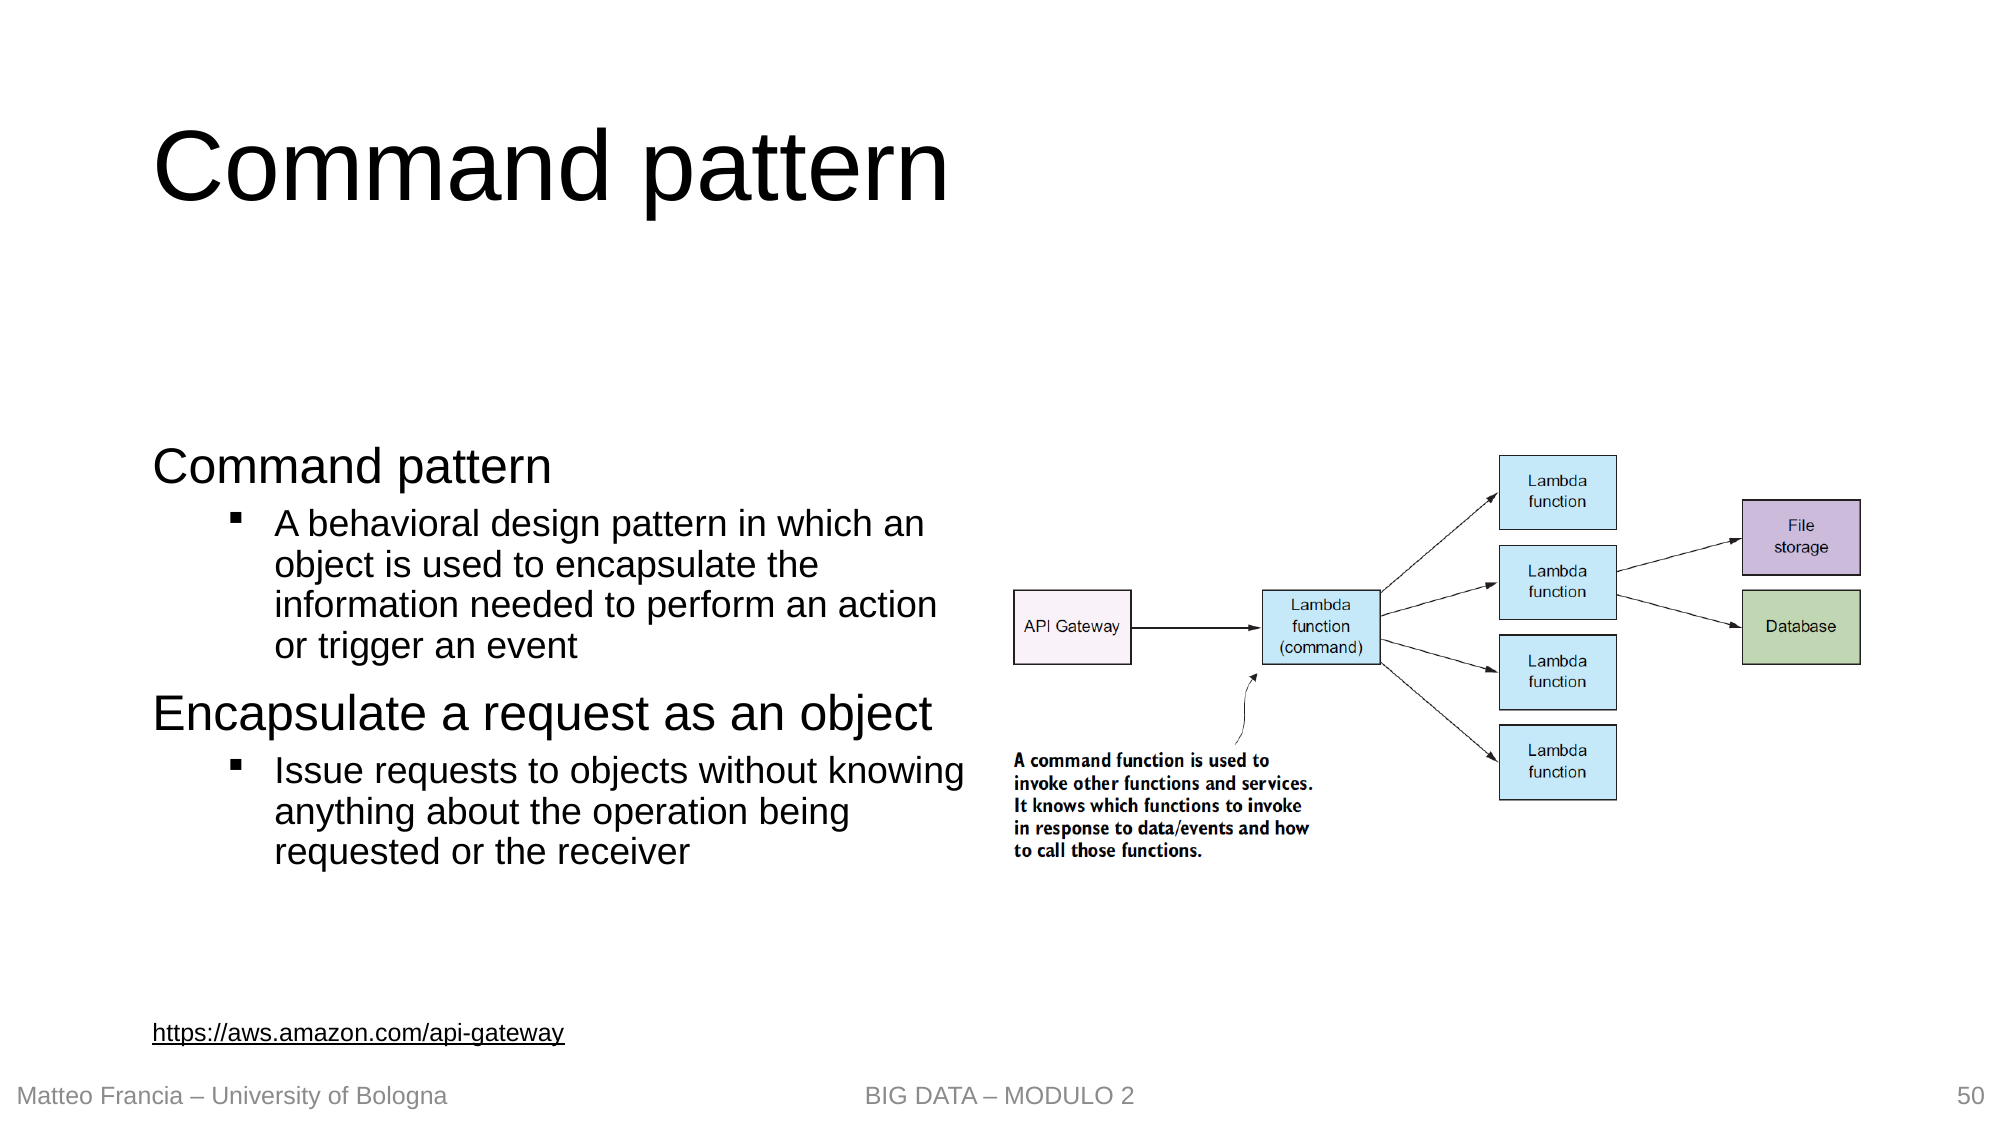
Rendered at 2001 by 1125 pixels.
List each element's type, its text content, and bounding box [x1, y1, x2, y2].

list https://aws.amazon.com/api-gateway [137, 1003, 1863, 1064]
list Command pattern A behavioral design pattern in which an object is used to encapsulate the information needed to perform an action or trigger an event Encapsulate a request as an object Issue requests to objects without knowing anything about the operation being requested or the receiver [137, 299, 988, 1003]
title Command pattern [137, 59, 1863, 278]
footer Matteo Francia – University of Bologna [0, 1065, 466, 1125]
slide_number 50 [1550, 1065, 2000, 1125]
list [1012, 452, 1863, 861]
